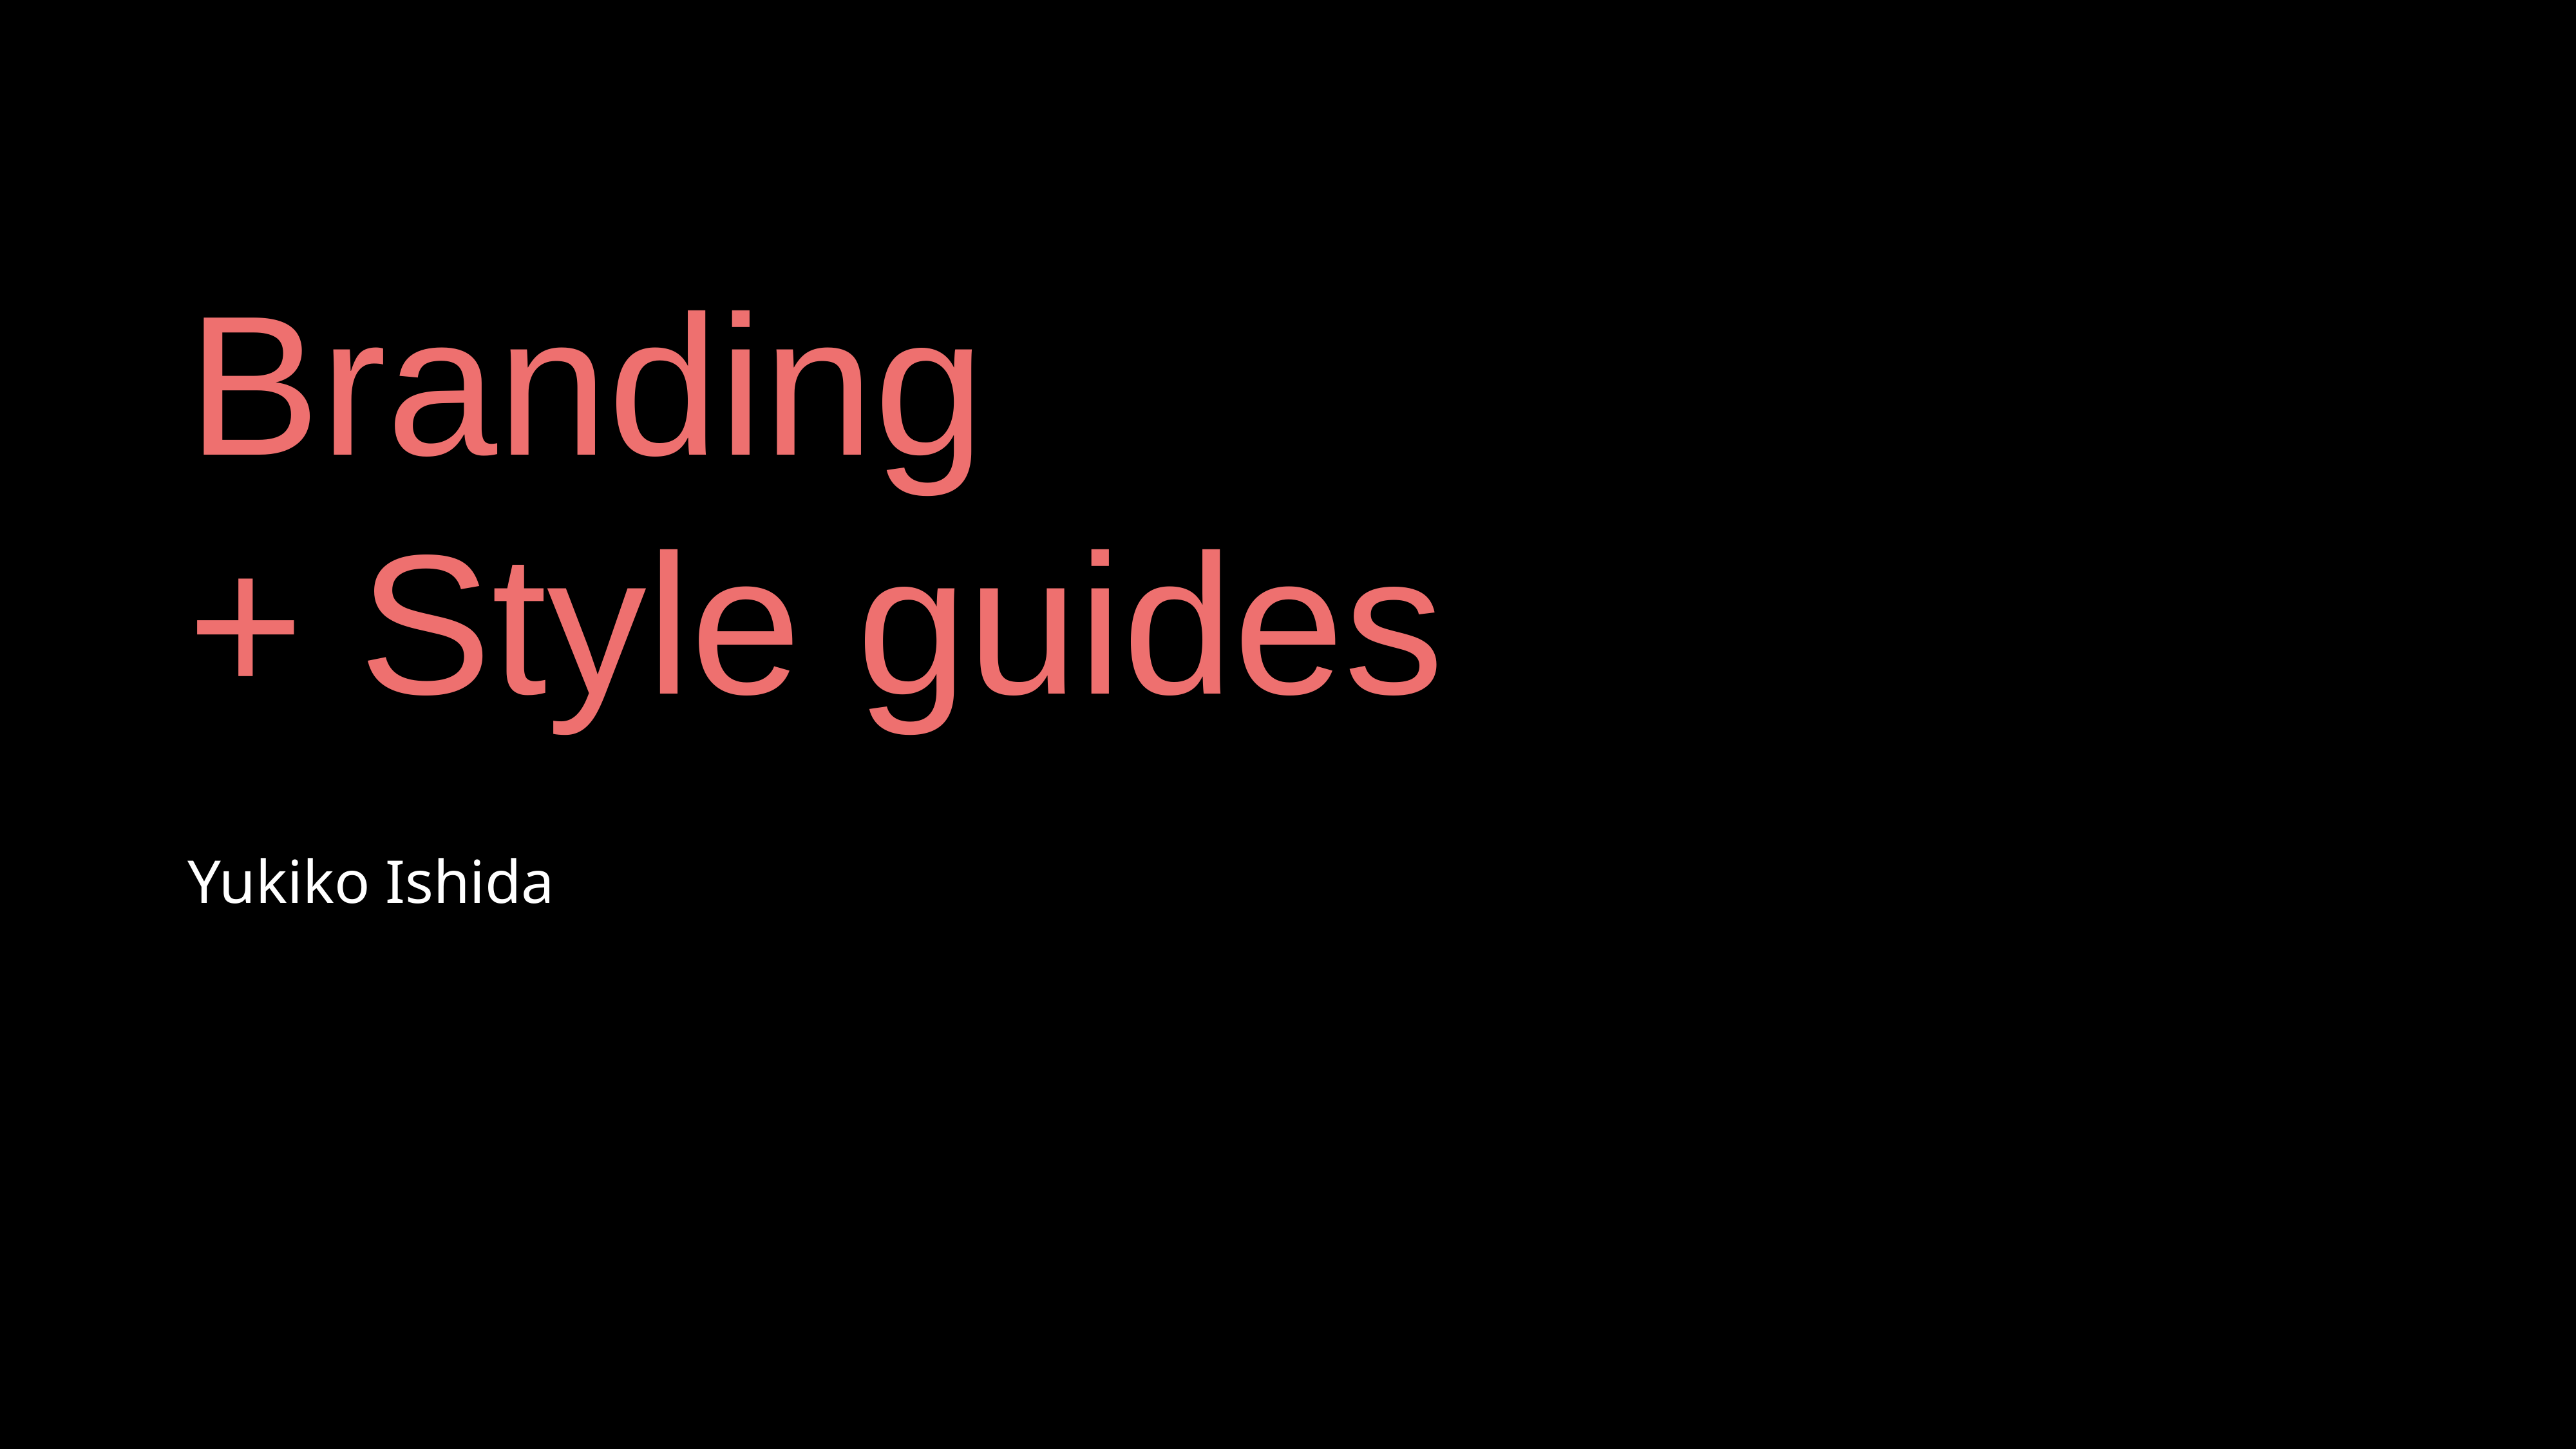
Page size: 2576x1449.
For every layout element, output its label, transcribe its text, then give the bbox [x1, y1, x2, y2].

list Yukiko Ishida [187, 746, 2389, 916]
title Branding + Style guides [187, 242, 2128, 735]
